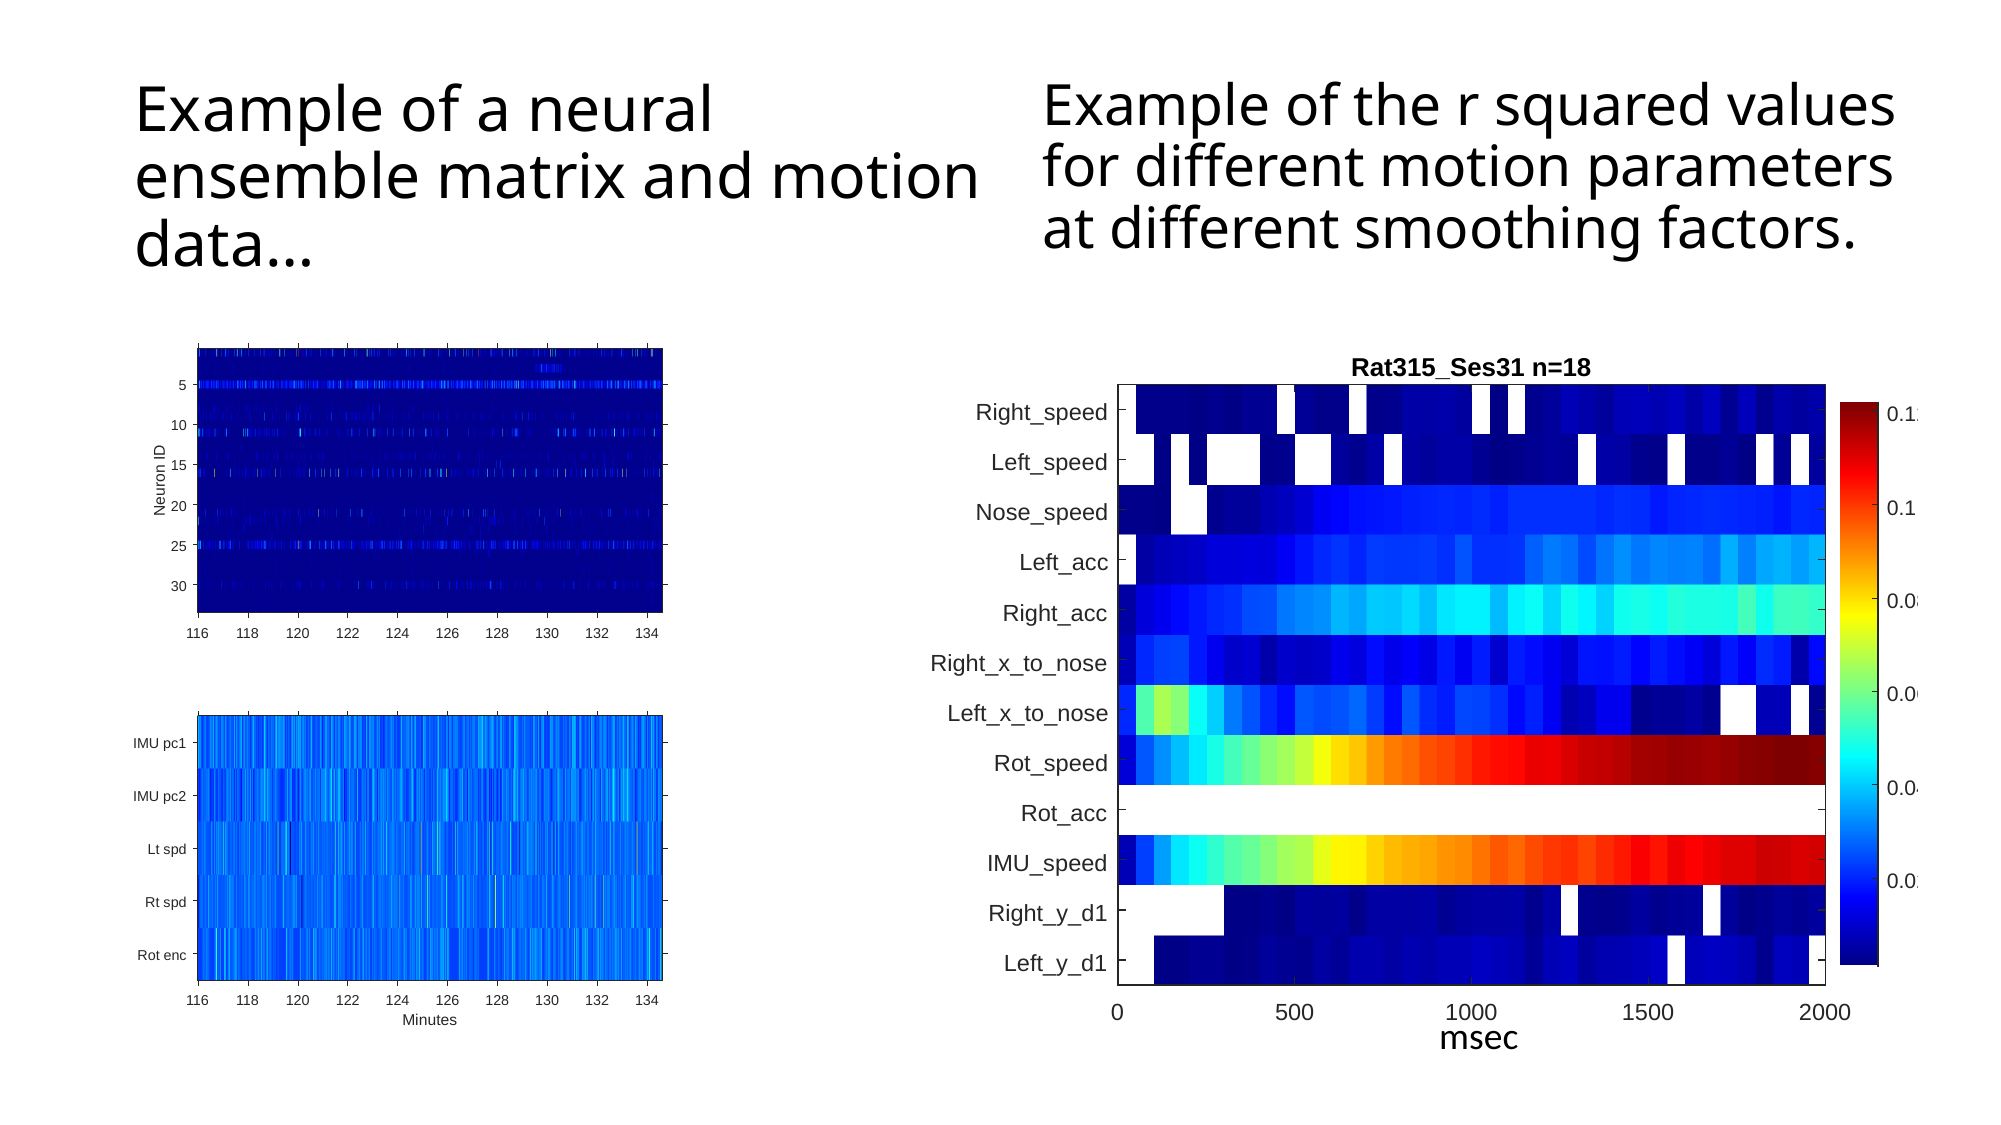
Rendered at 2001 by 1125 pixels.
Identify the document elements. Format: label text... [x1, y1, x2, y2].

title Example of a neural ensemble matrix and motion data… [119, 69, 1010, 288]
picture [929, 329, 1918, 1066]
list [119, 289, 719, 1066]
text_box Example of the r squared values for different motion parameters at different smoothing factors. [1027, 59, 1918, 278]
